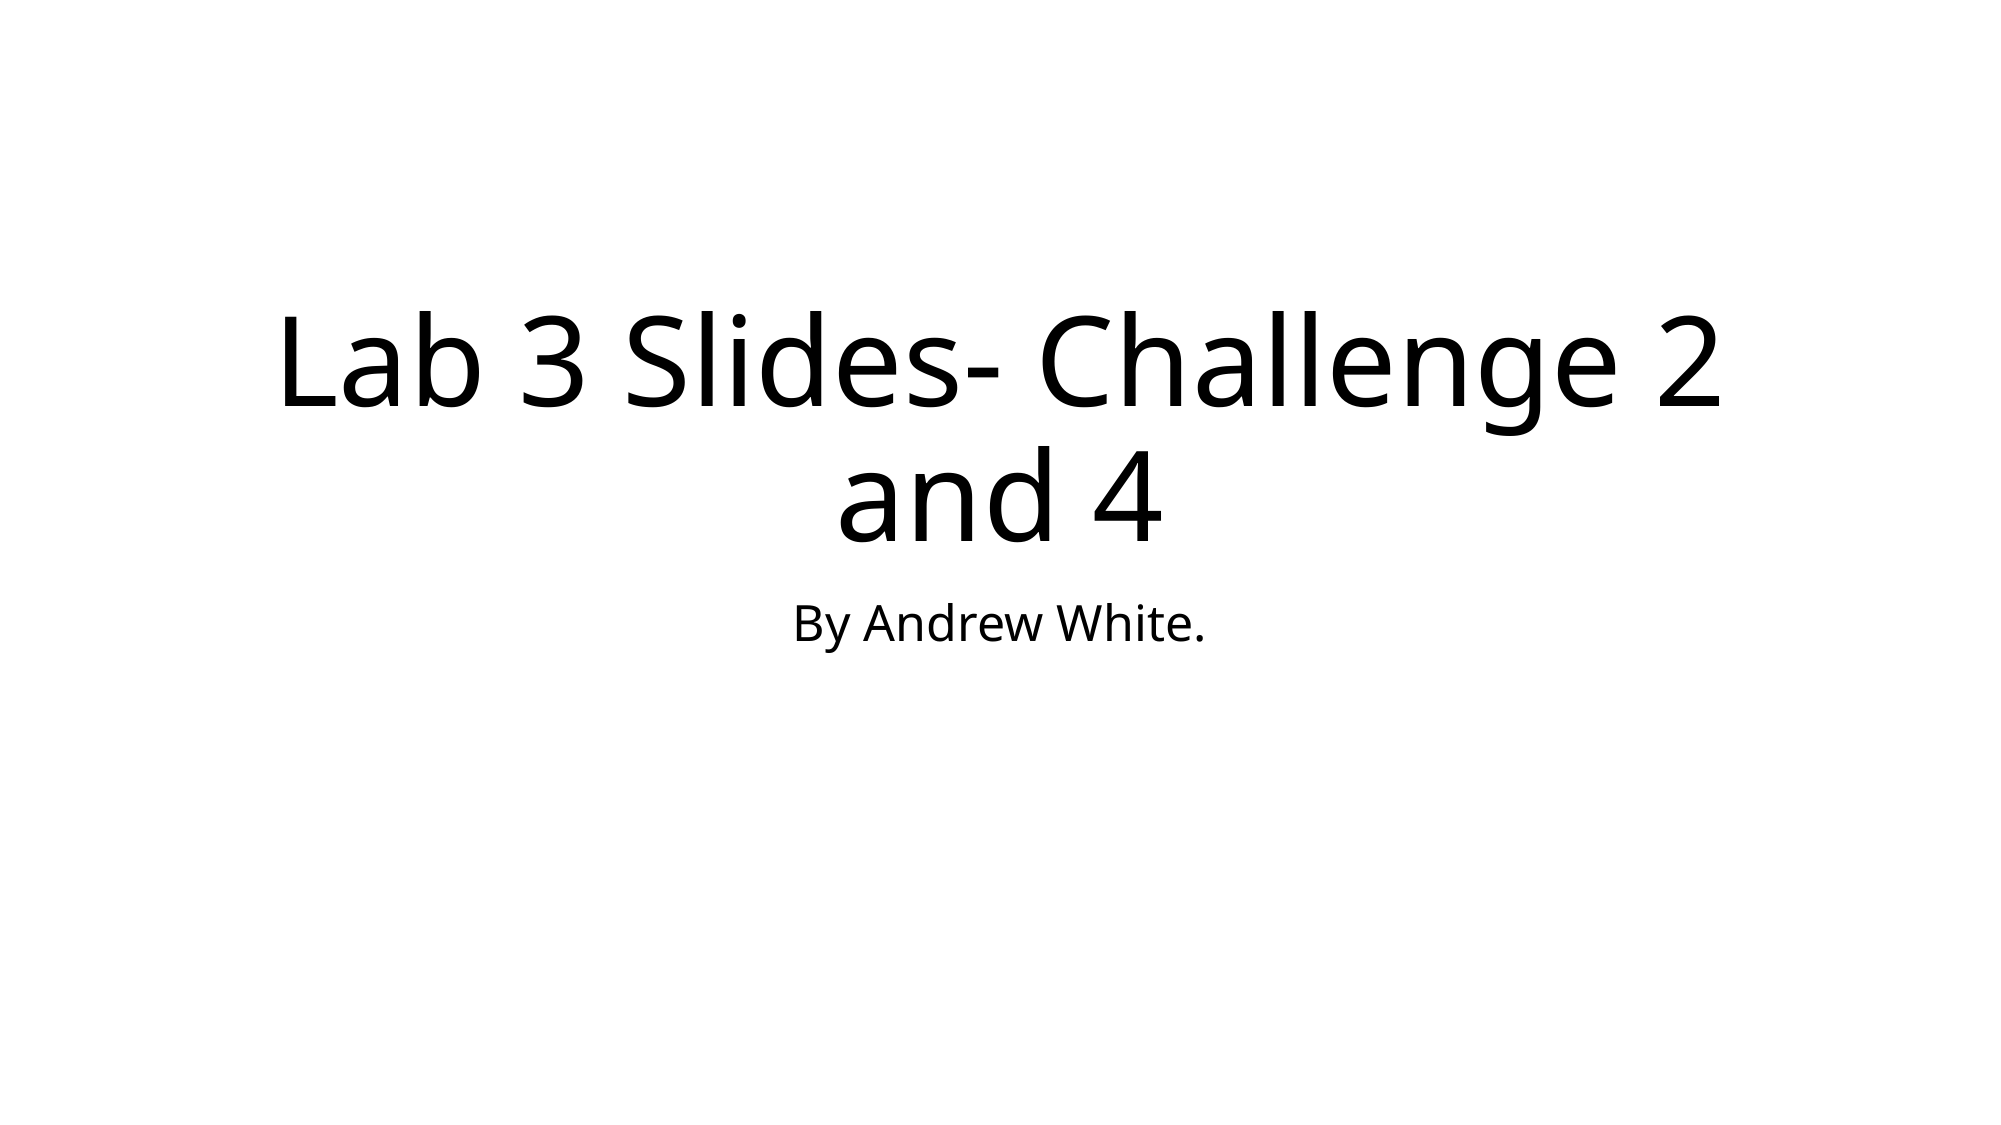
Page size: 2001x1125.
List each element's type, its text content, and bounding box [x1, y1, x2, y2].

subtitle By Andrew White. [249, 590, 1750, 863]
title Lab 3 Slides- Challenge 2 and 4 [249, 184, 1750, 576]
